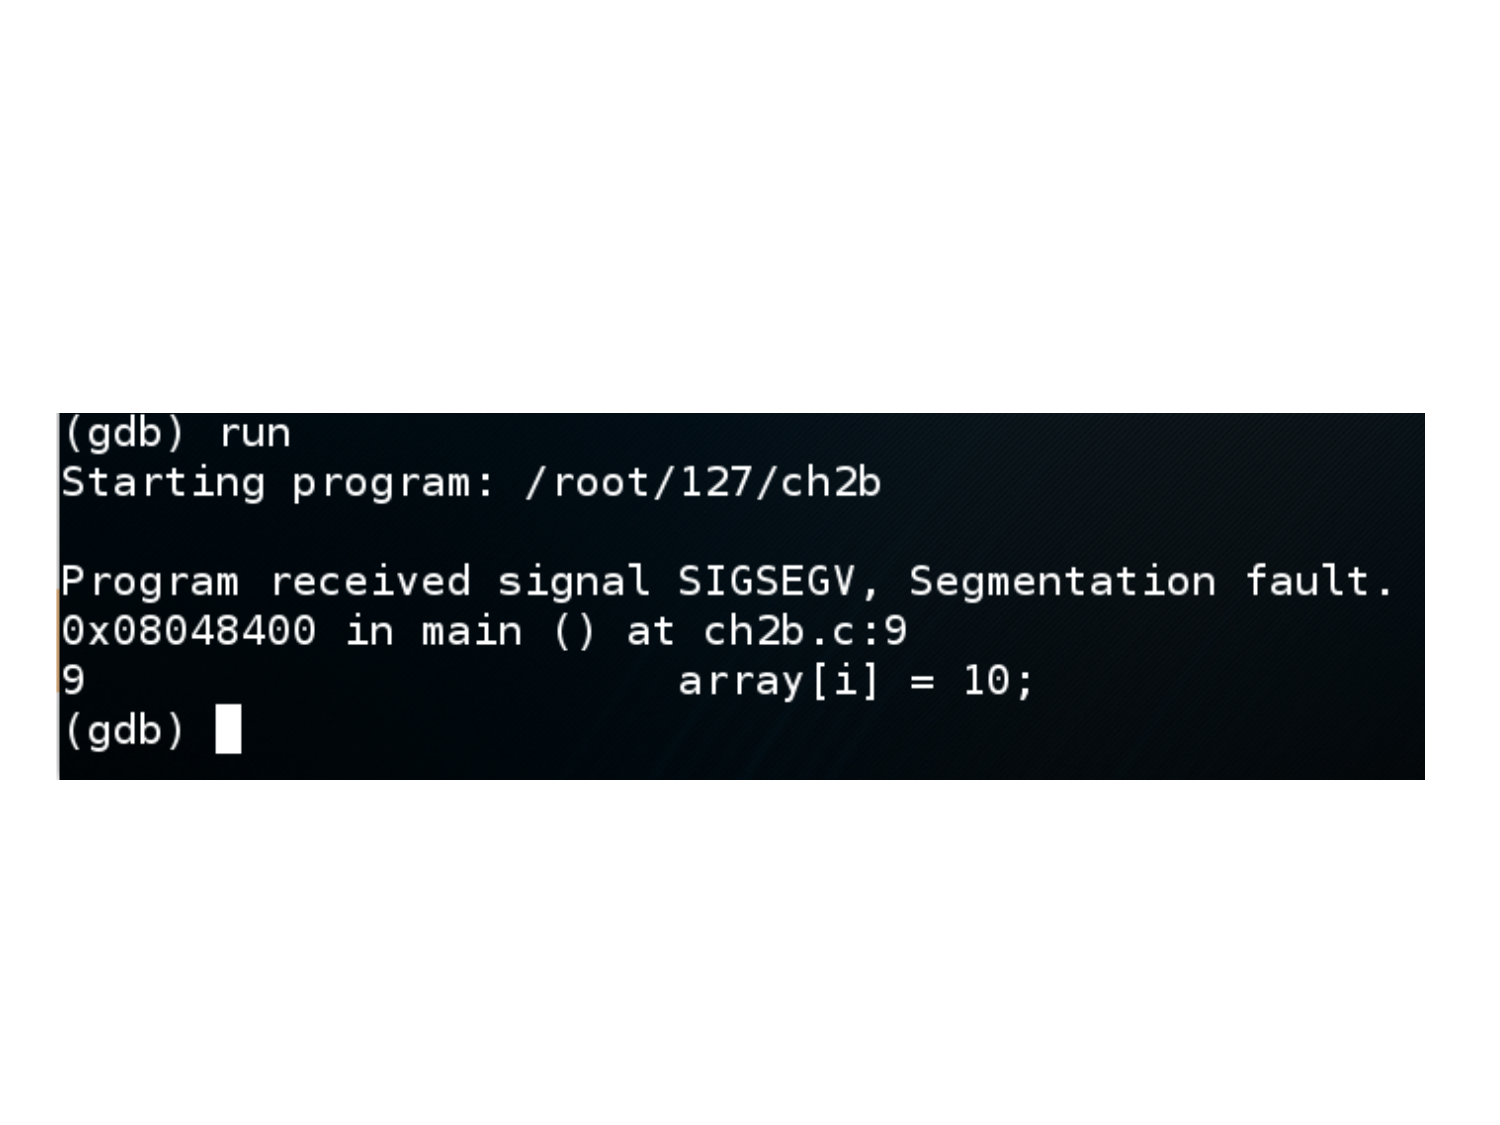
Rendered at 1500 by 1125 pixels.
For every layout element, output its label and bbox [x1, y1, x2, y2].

picture [55, 413, 1426, 780]
